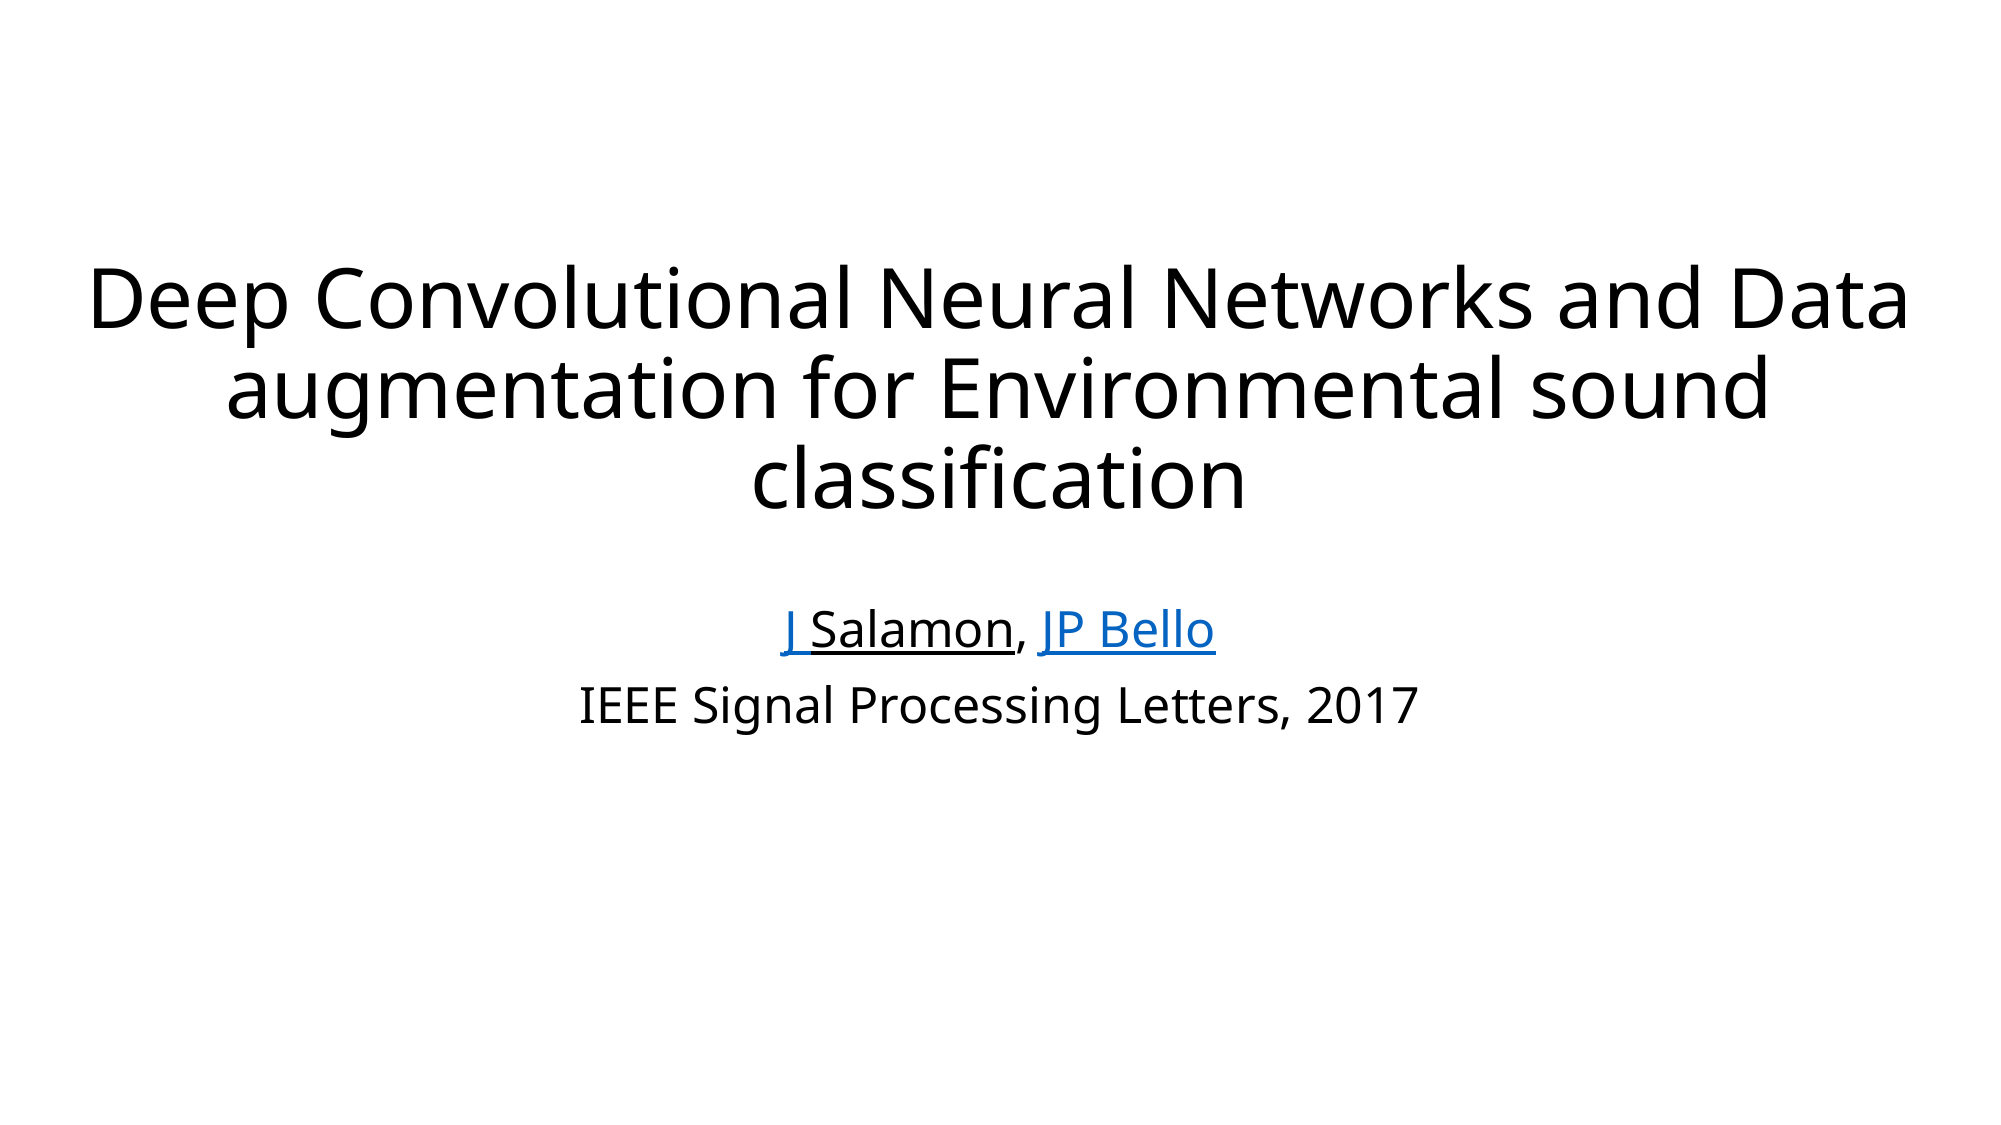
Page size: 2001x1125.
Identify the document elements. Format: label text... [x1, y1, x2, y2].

subtitle J Salamon, JP Bello IEEE Signal Processing Letters, 2017 [249, 590, 1750, 863]
title Deep Convolutional Neural Networks and Data augmentation for Environmental sound classification [0, 201, 2000, 535]
